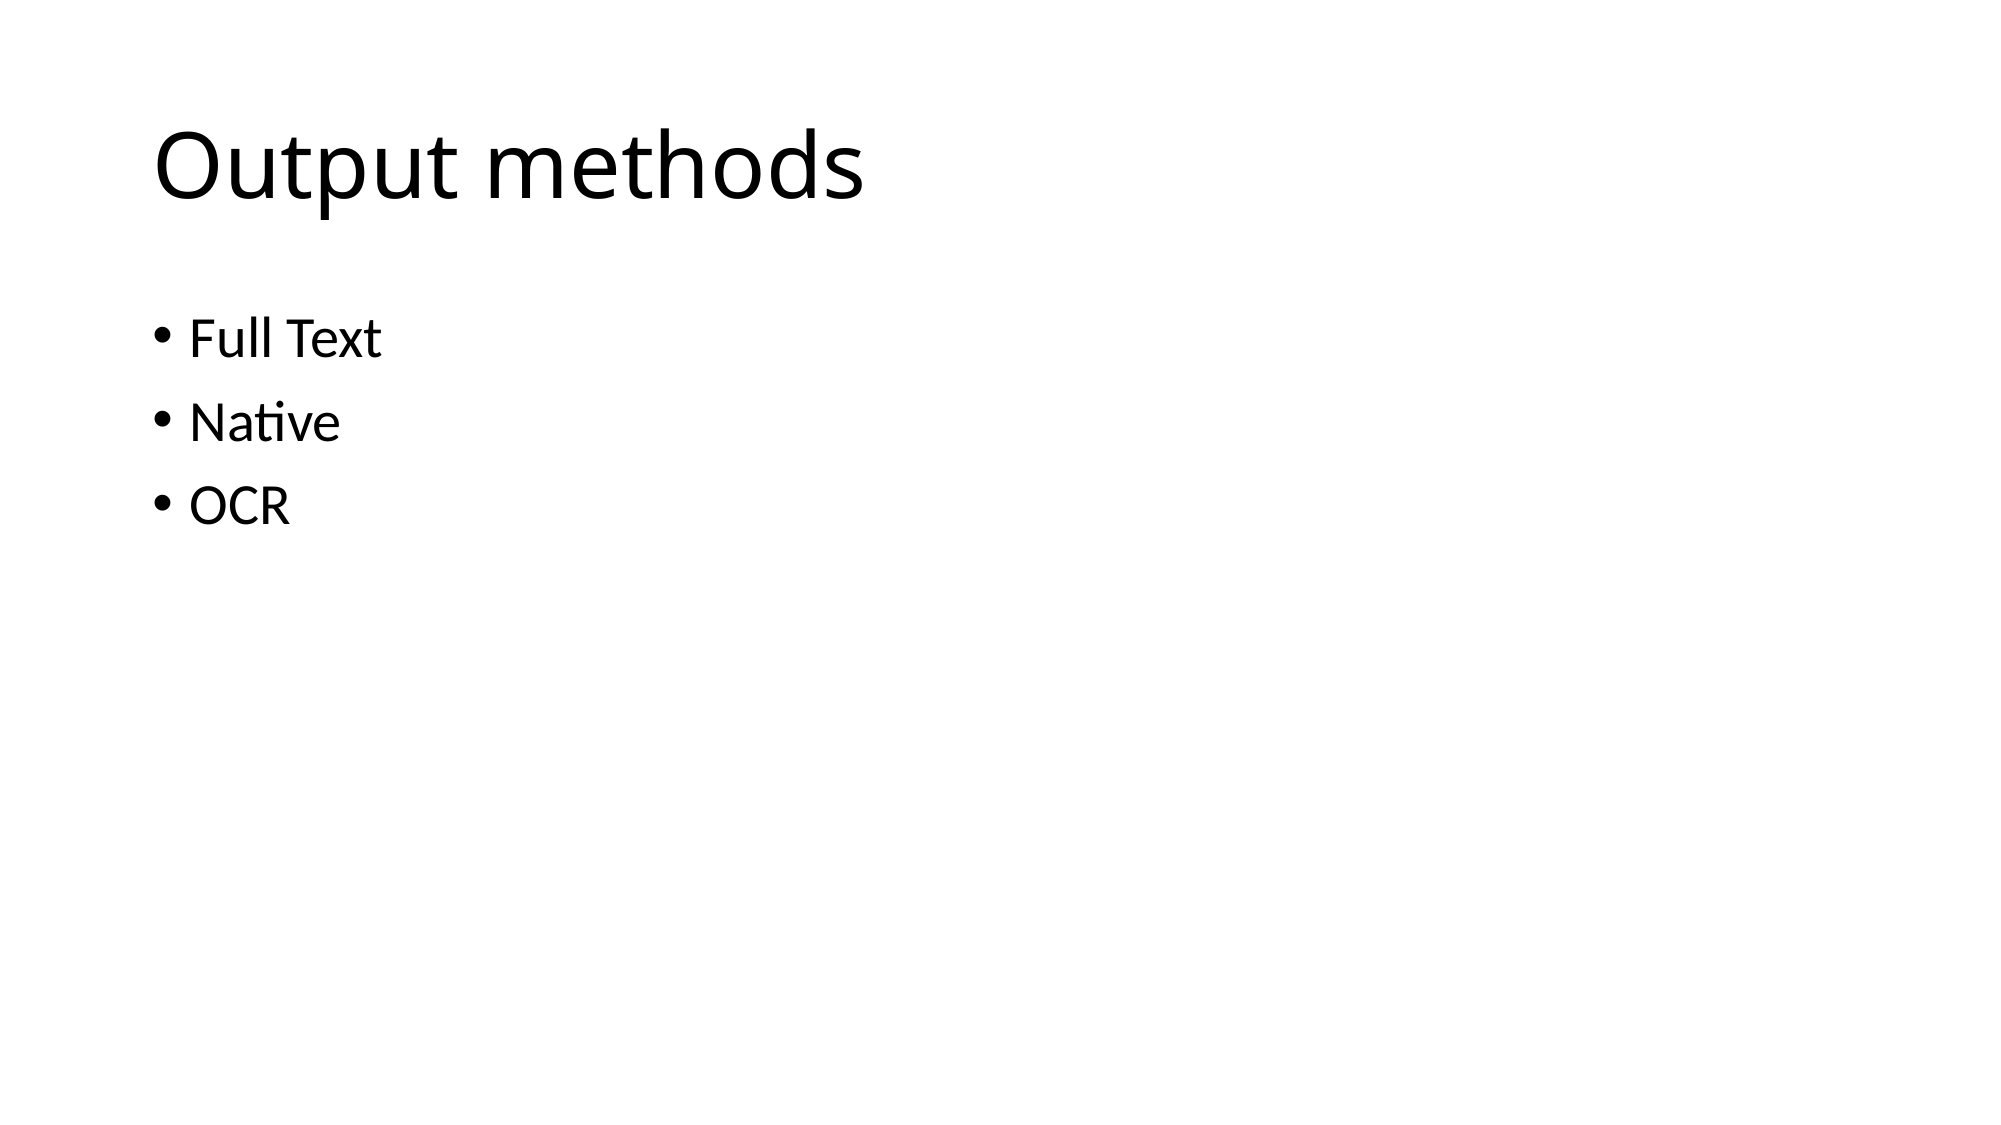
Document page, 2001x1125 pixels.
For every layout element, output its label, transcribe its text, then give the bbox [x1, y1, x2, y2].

title Output methods [137, 59, 1863, 278]
list Full Text Native OCR [137, 299, 1863, 1014]
